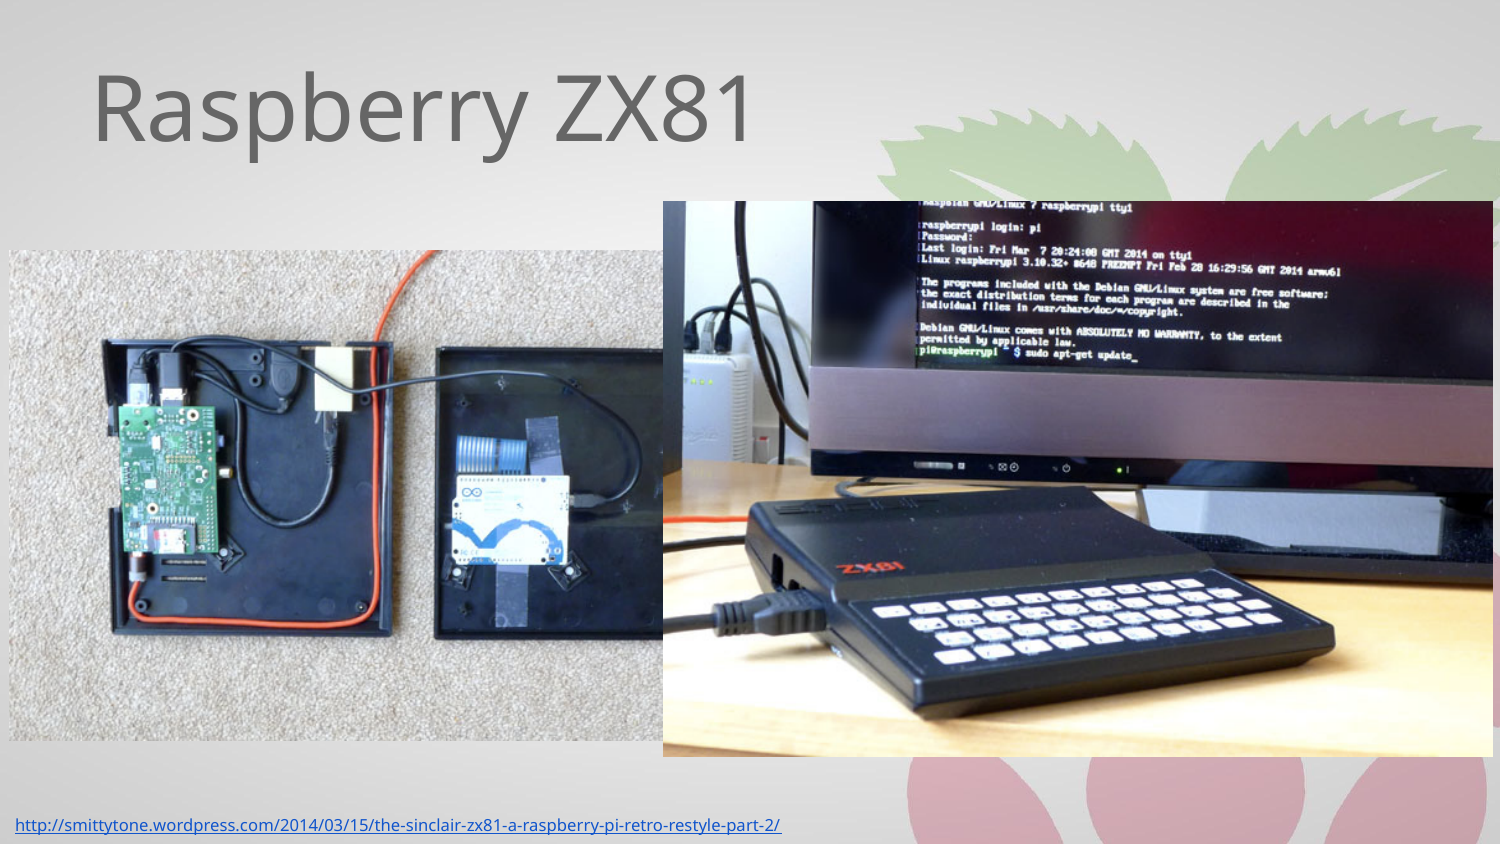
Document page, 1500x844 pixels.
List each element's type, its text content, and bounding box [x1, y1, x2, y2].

text_box http://smittytone.wordpress.com/2014/03/15/the-sinclair-zx81-a-raspberry-pi-retro-restyle-part-2/ [0, 800, 1104, 844]
title Raspberry ZX81 [75, 33, 1425, 175]
picture [0, 0, 1500, 844]
